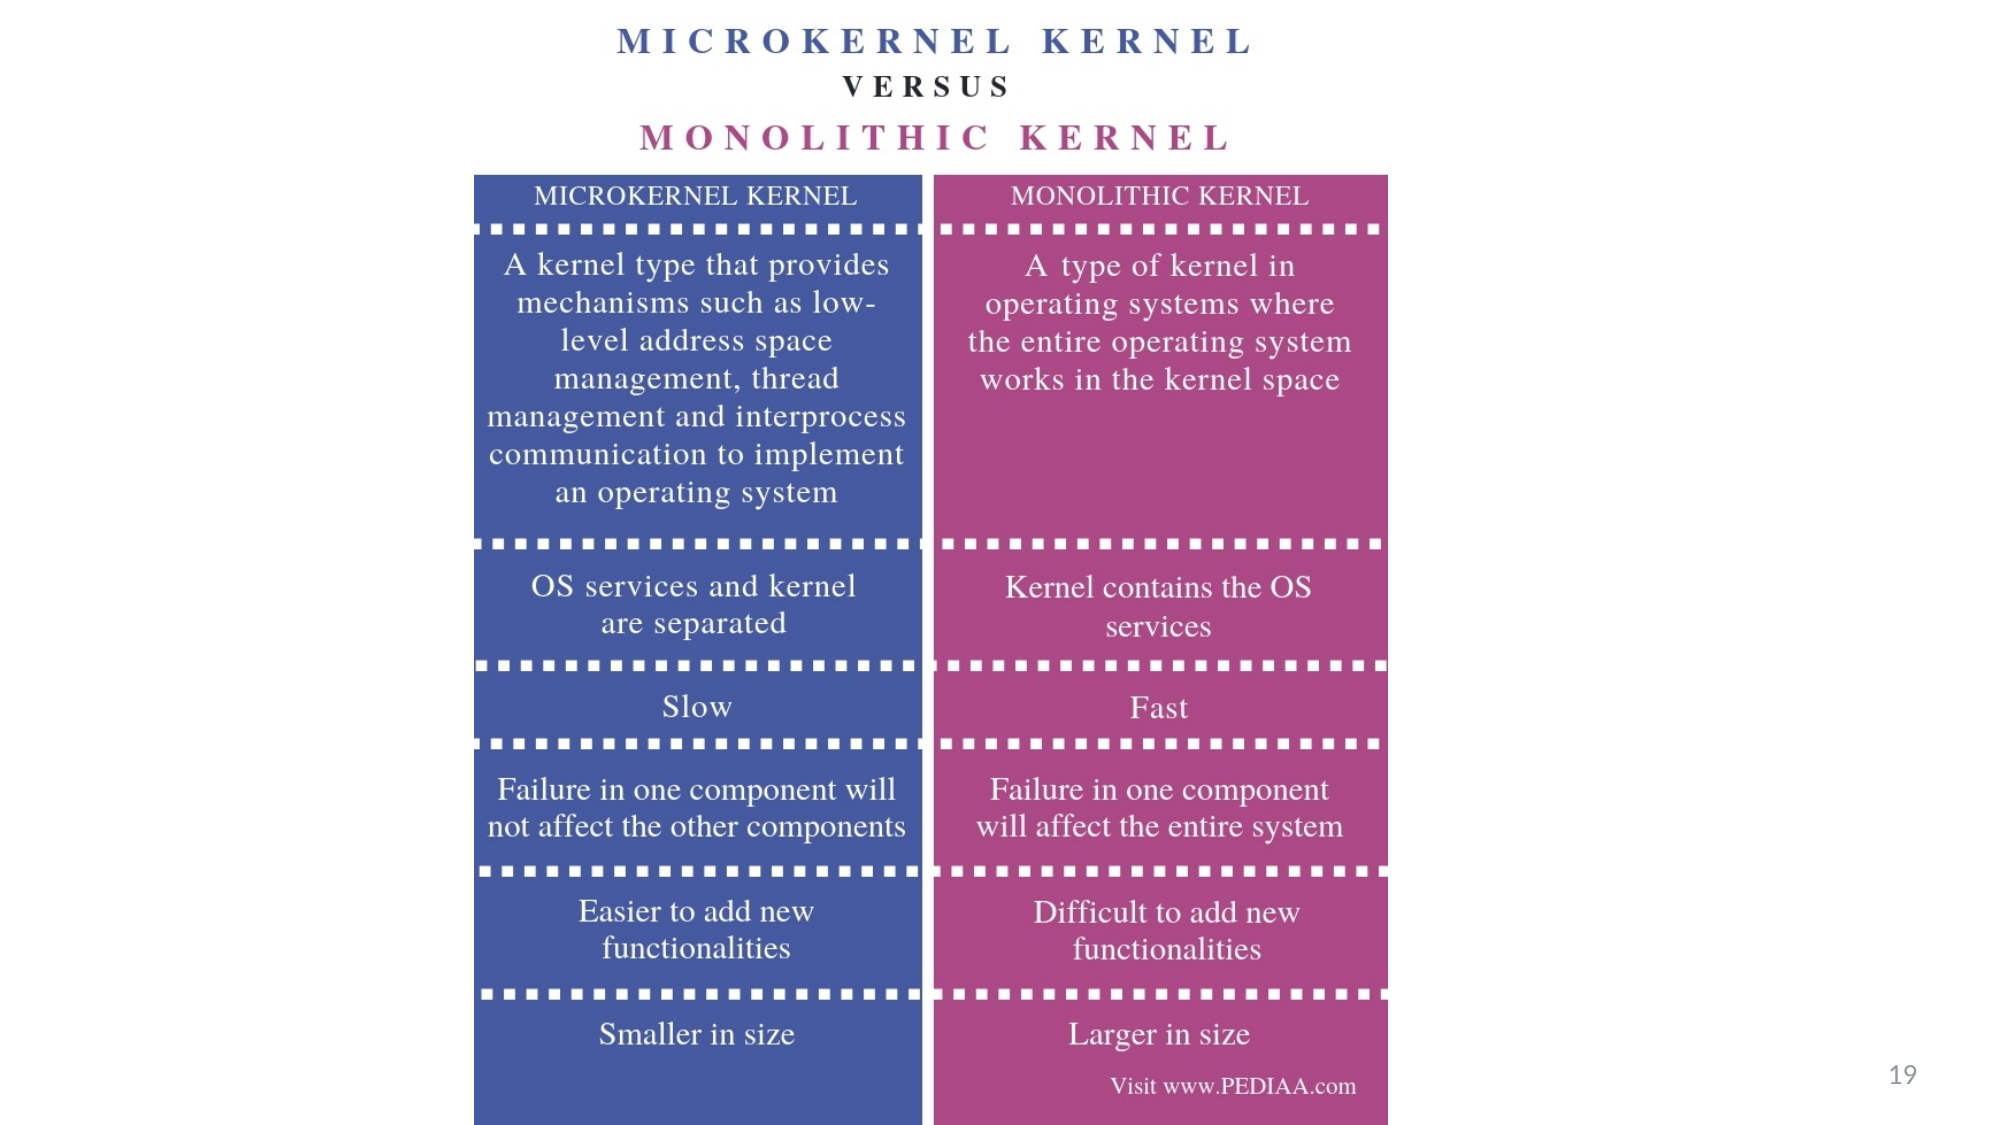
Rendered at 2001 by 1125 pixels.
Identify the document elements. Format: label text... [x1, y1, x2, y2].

slide_number 19 [1607, 1042, 1933, 1103]
picture [474, 0, 1388, 1125]
